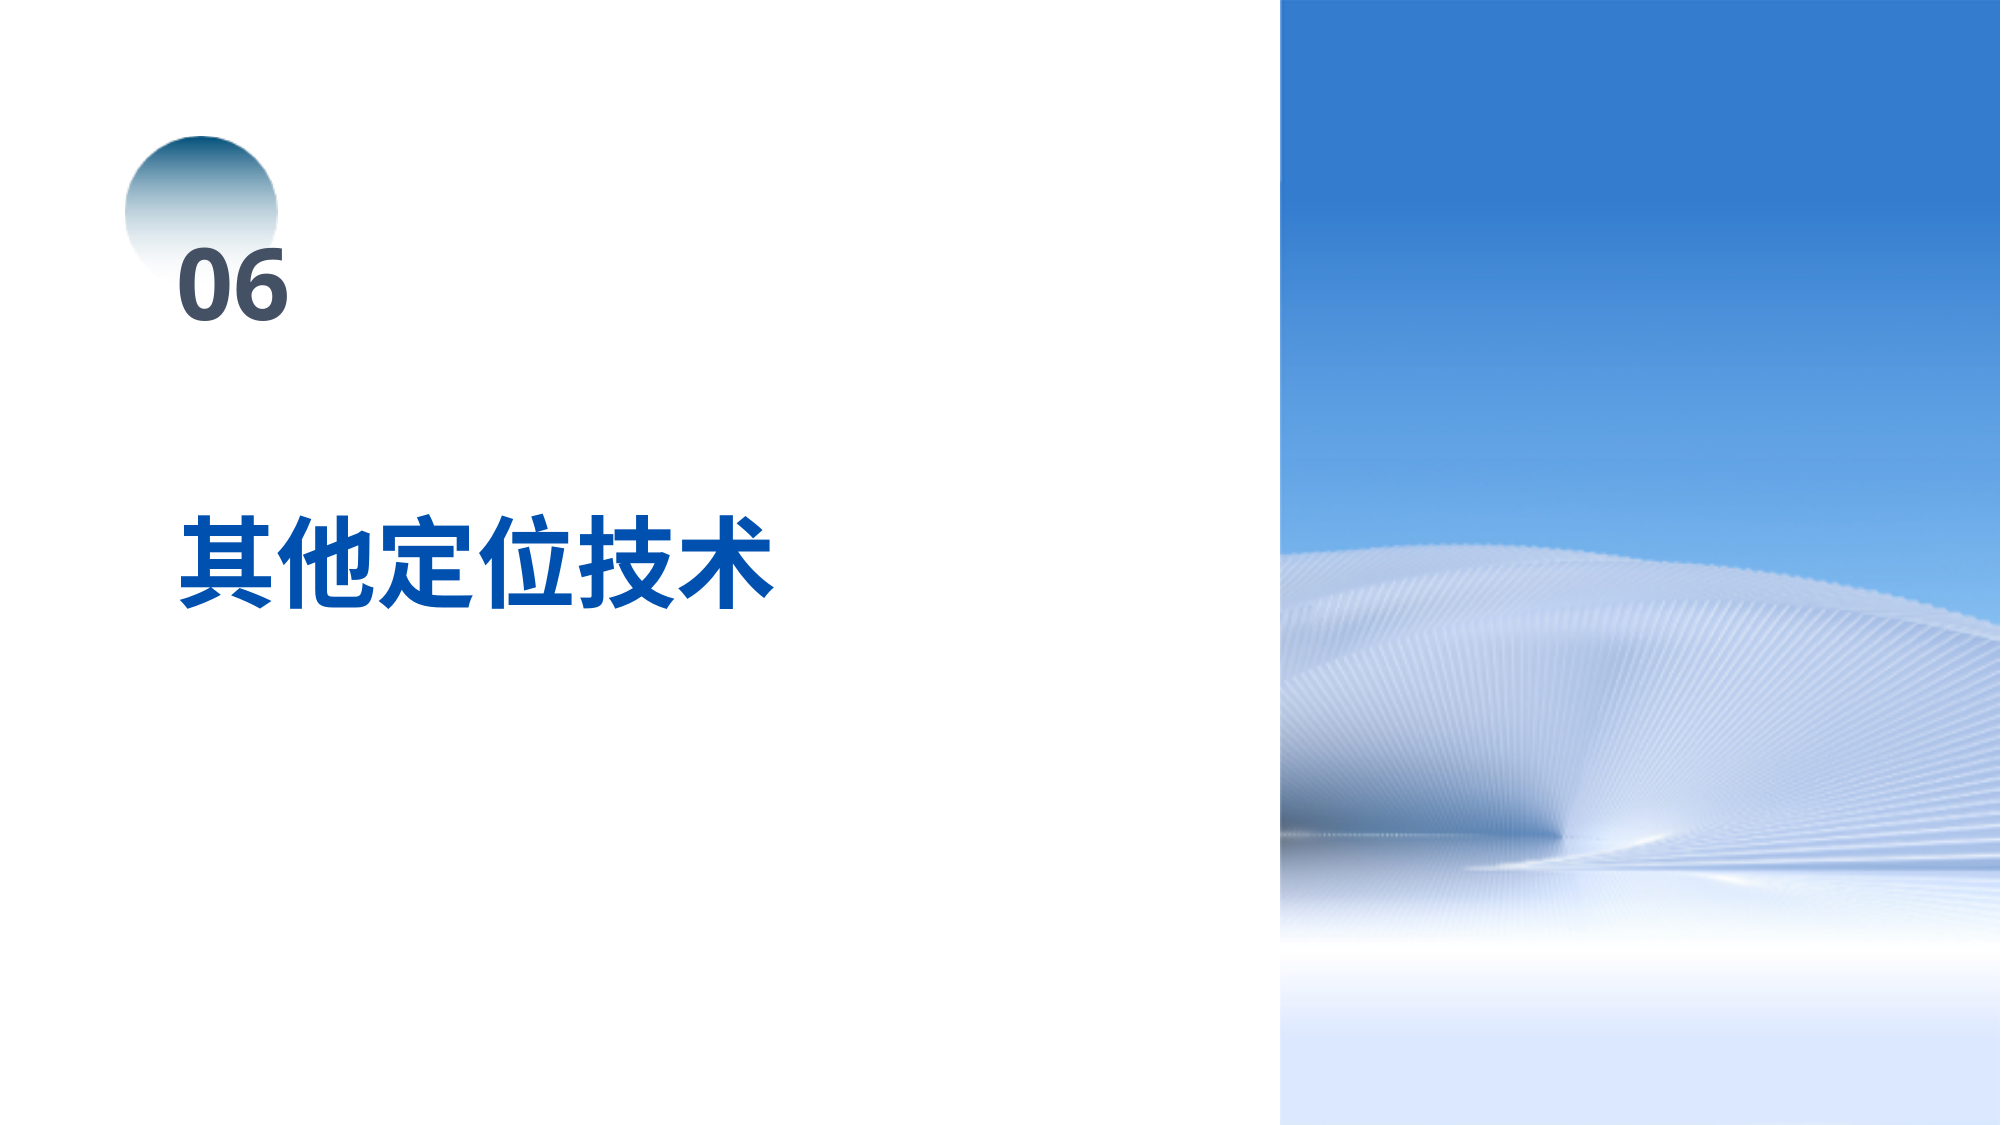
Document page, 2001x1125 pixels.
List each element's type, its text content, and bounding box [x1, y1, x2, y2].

text_box 06 [160, 151, 1111, 350]
picture [125, 136, 278, 289]
text_box 其他定位技术 [160, 431, 1111, 629]
picture [1279, 0, 2000, 1125]
